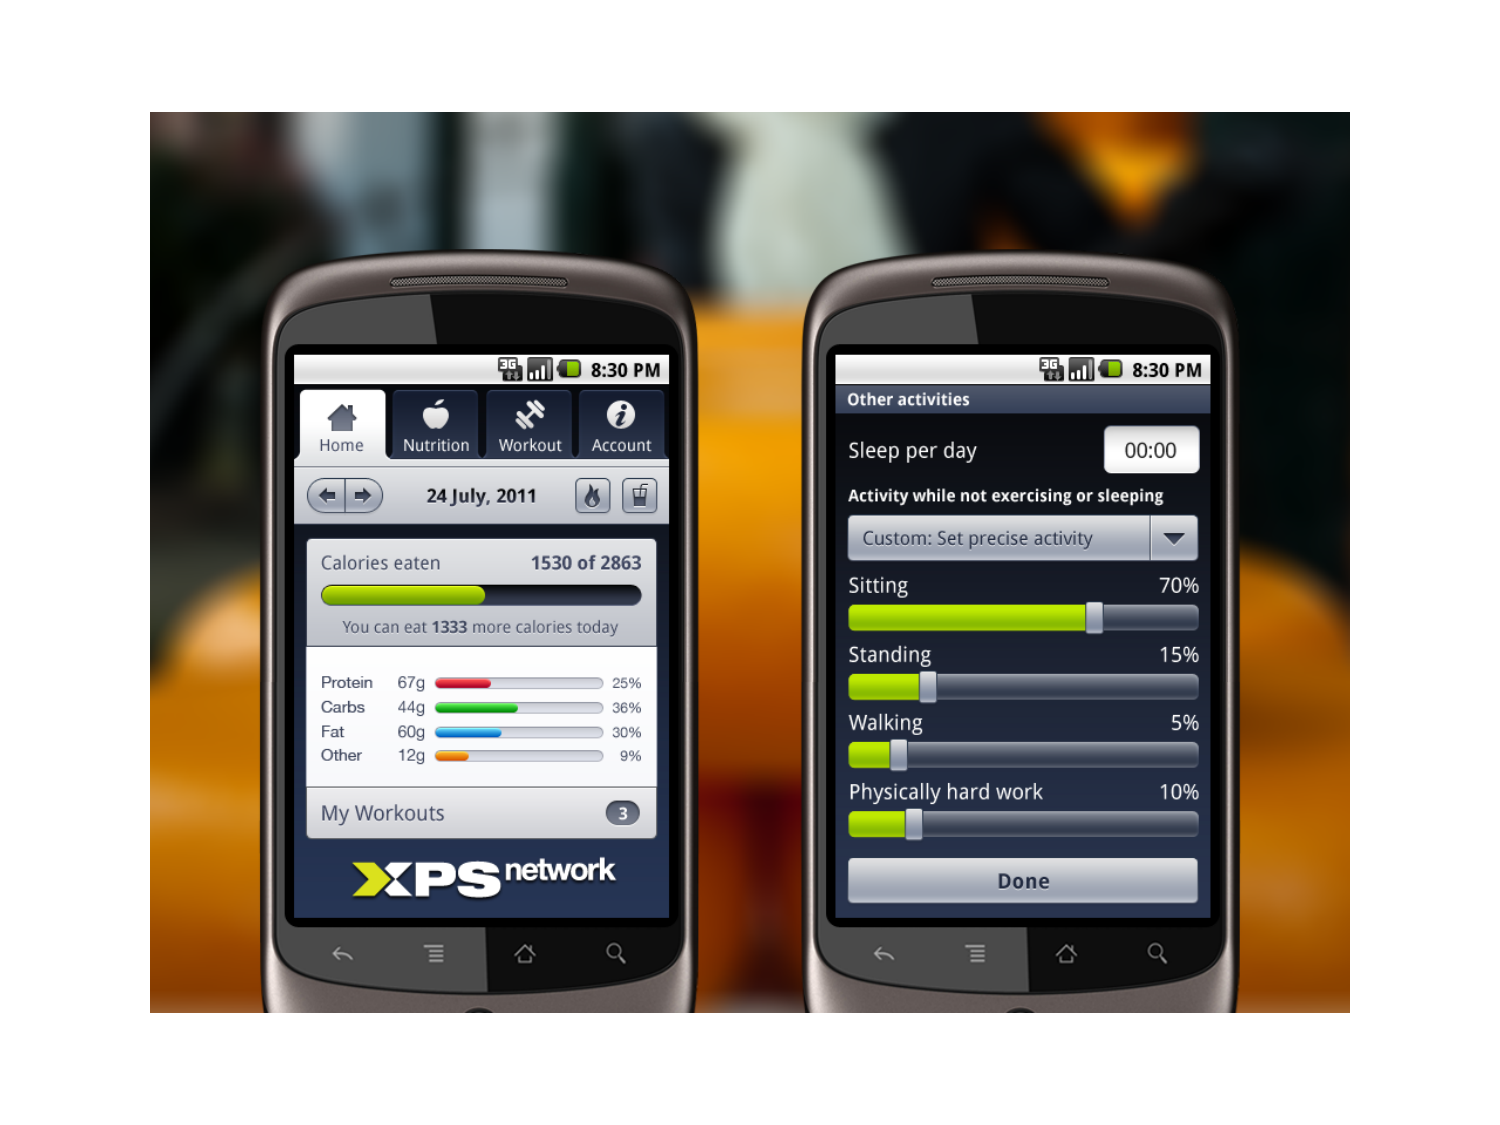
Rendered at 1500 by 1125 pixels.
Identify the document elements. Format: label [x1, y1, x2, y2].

picture [149, 112, 1351, 1013]
